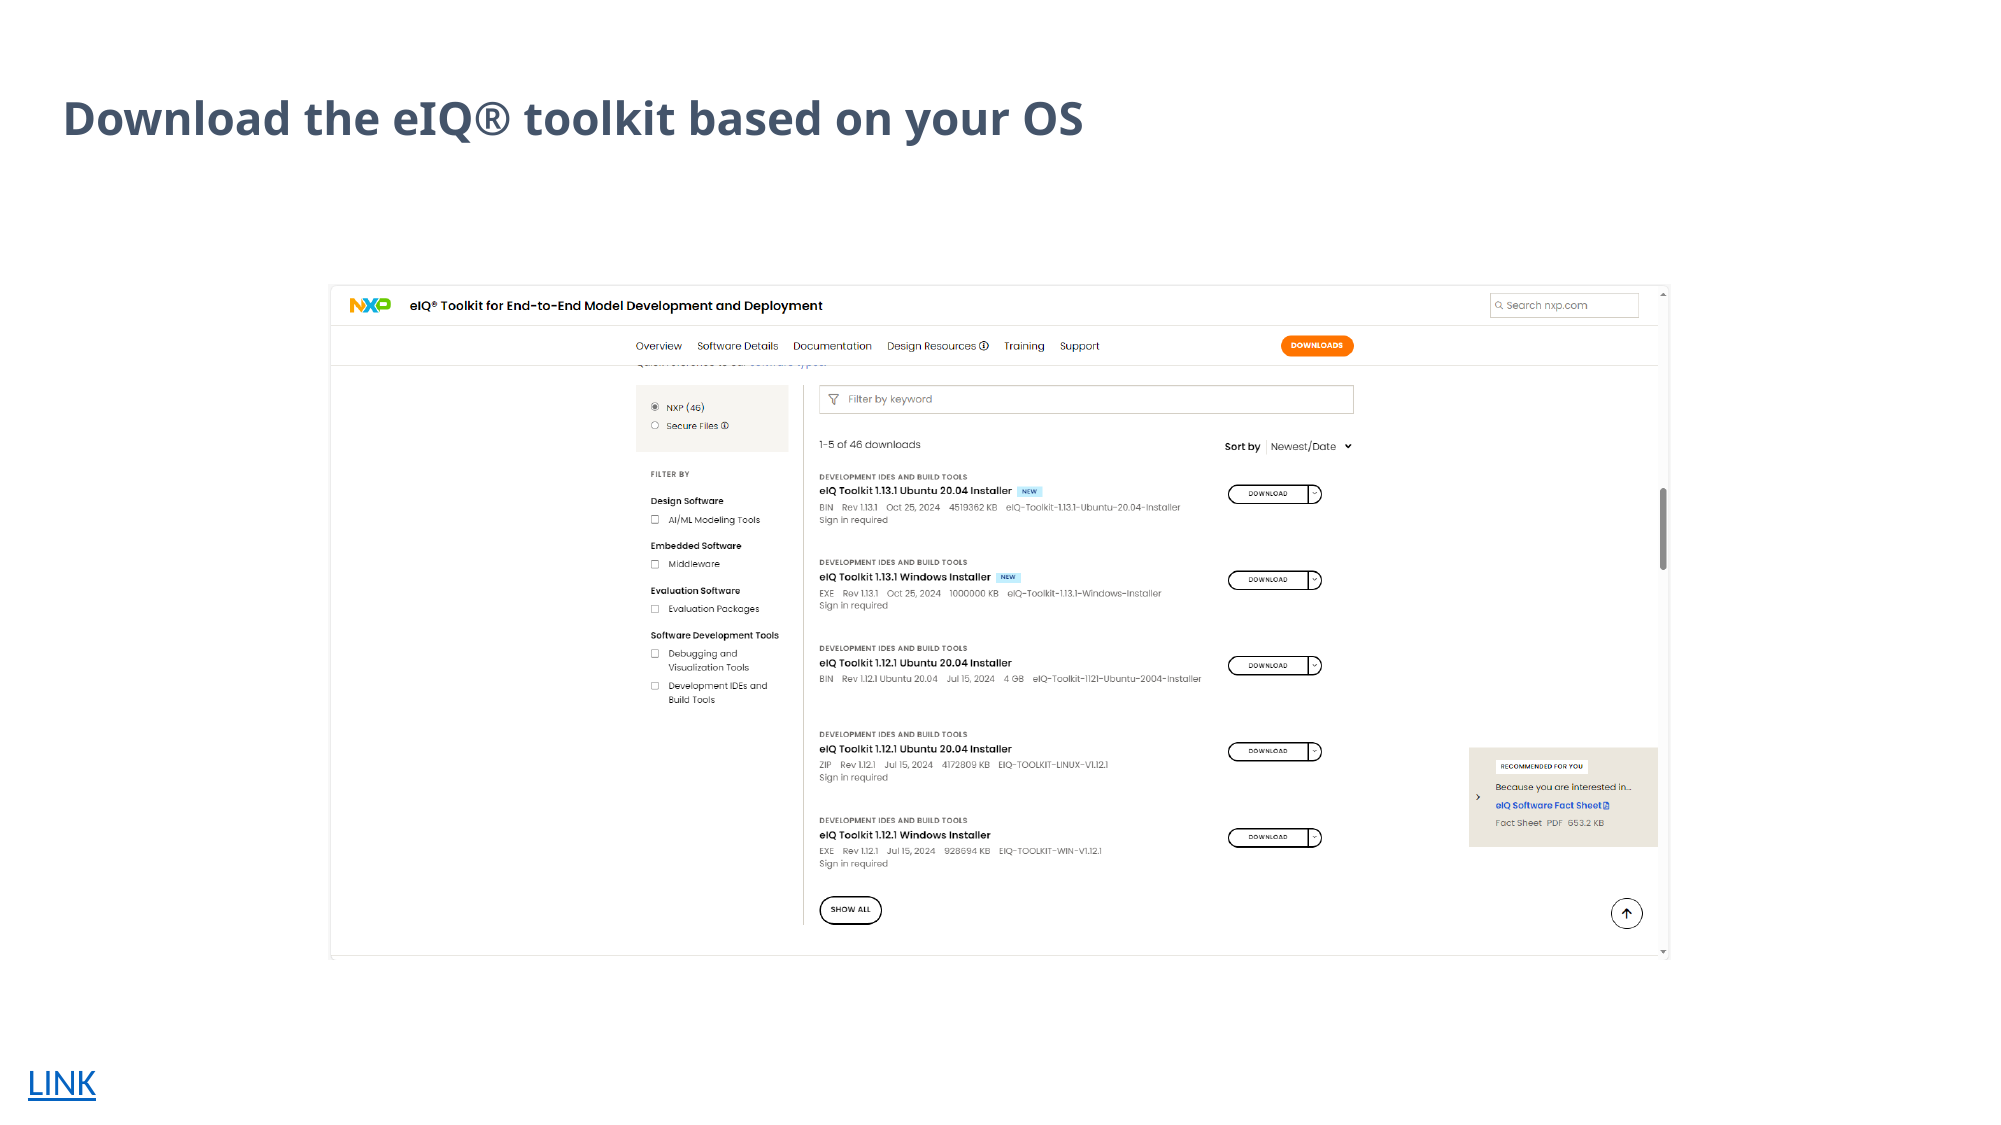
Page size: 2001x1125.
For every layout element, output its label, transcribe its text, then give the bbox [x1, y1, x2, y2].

text_box LINK [12, 1050, 112, 1111]
title Download the eIQ® toolkit based on your OS [62, 61, 1938, 173]
picture [328, 284, 1671, 960]
